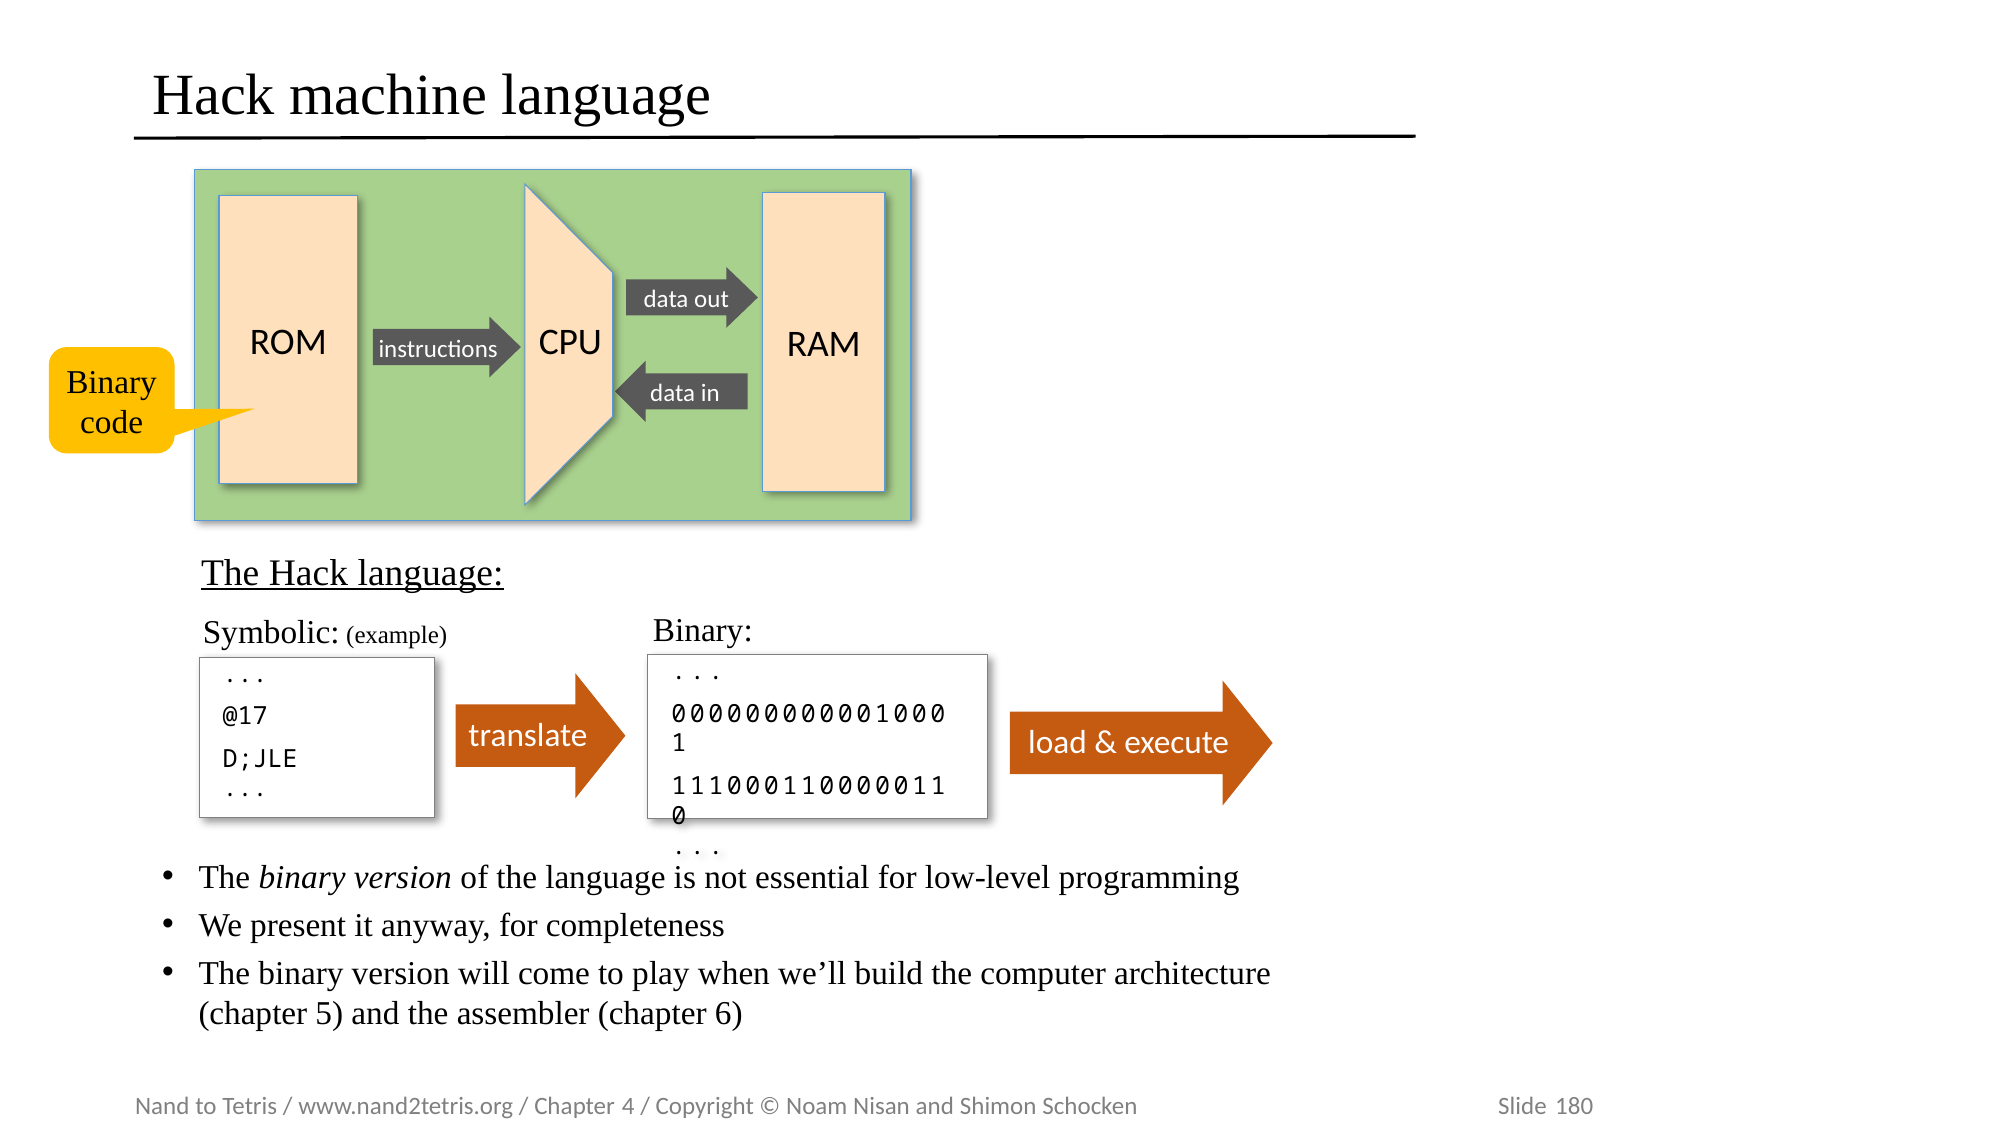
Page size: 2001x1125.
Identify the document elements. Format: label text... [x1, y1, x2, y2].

text_box The binary version of the language is not essential for low-level programming We present it anyway, for completeness The binary version will come to play when we’ll build the computer architecture (chapter 5) and the assembler (chapter 6) [136, 844, 1609, 1050]
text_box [186, 545, 1462, 819]
title Hack machine language [137, 48, 1417, 144]
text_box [48, 169, 912, 521]
